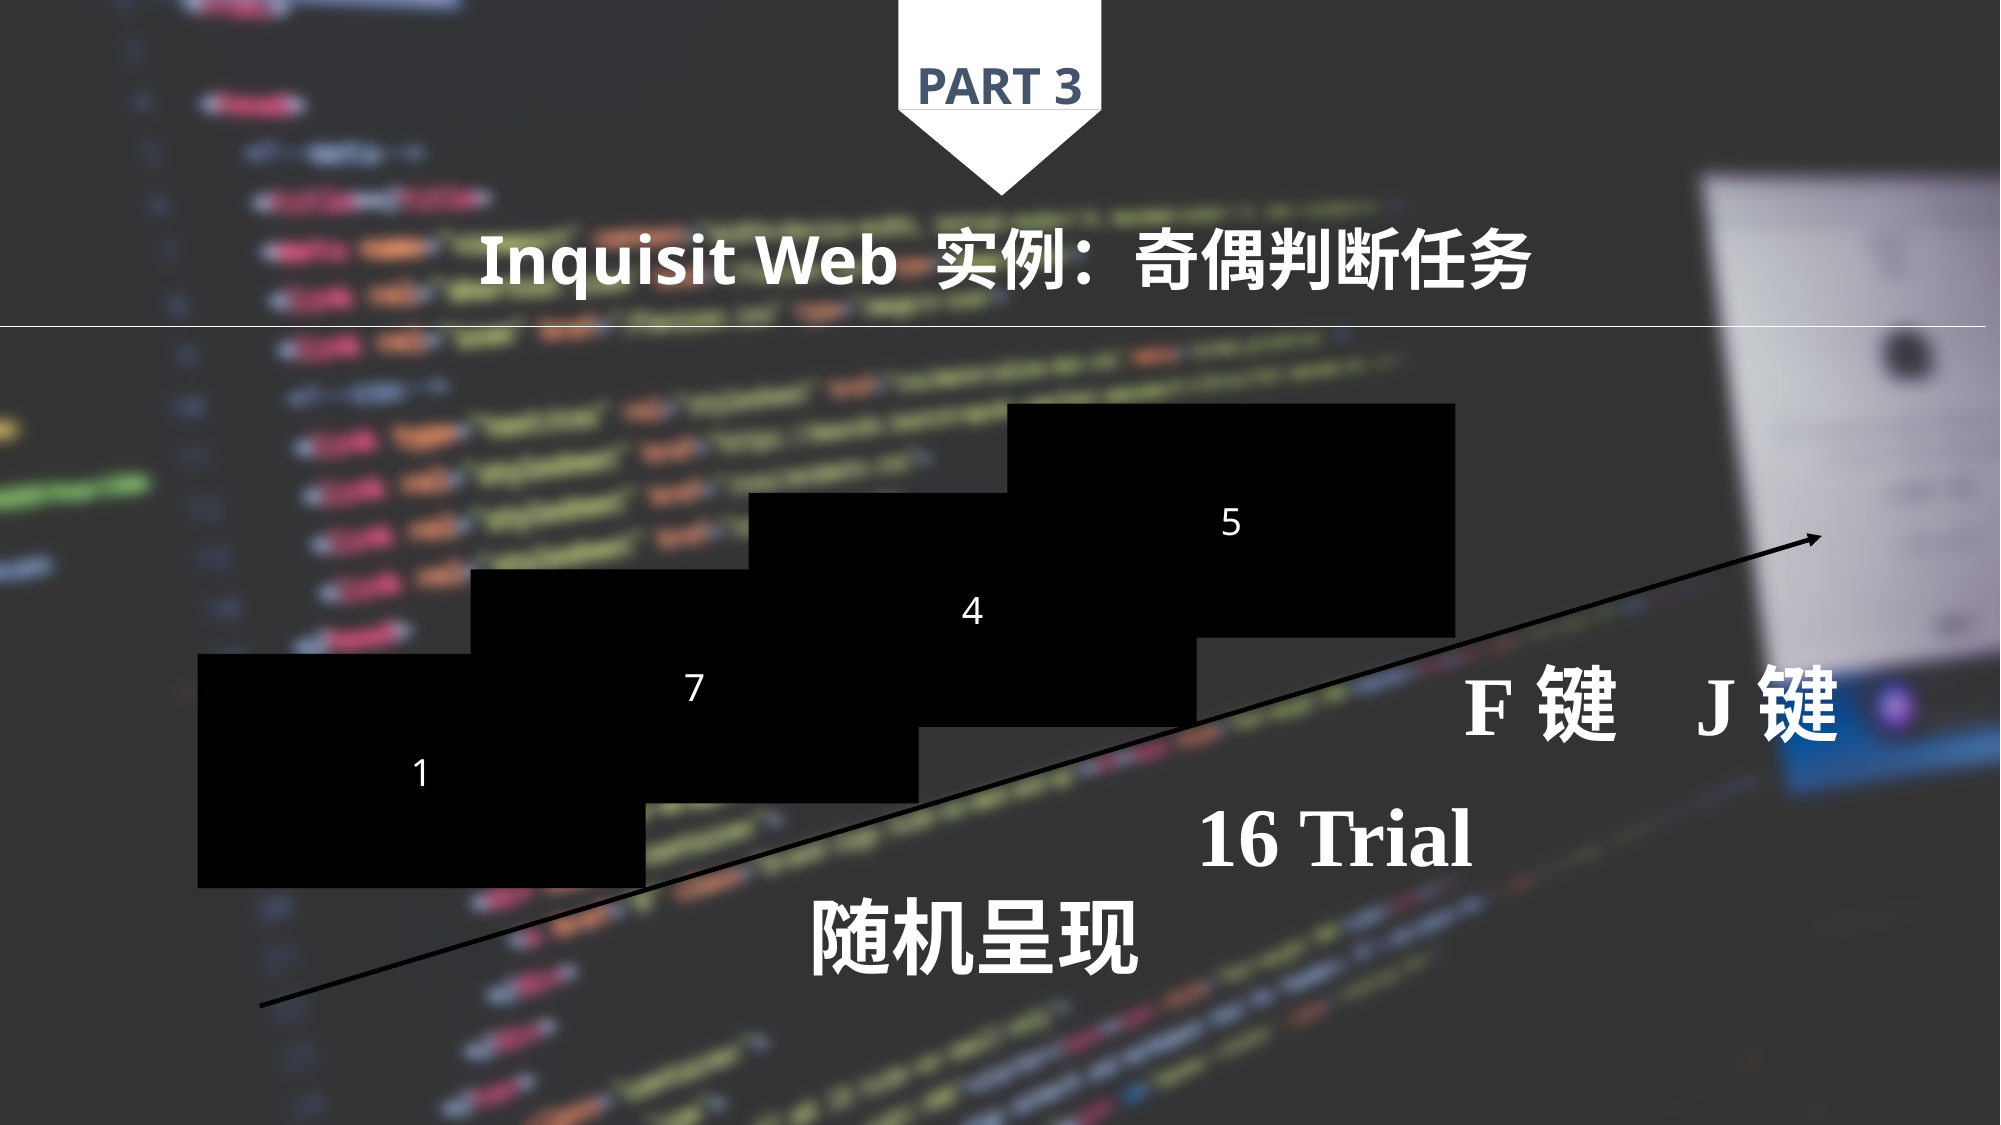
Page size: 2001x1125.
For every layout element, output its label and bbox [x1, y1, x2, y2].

text_box [259, 535, 1822, 1007]
picture [0, 0, 2000, 1125]
